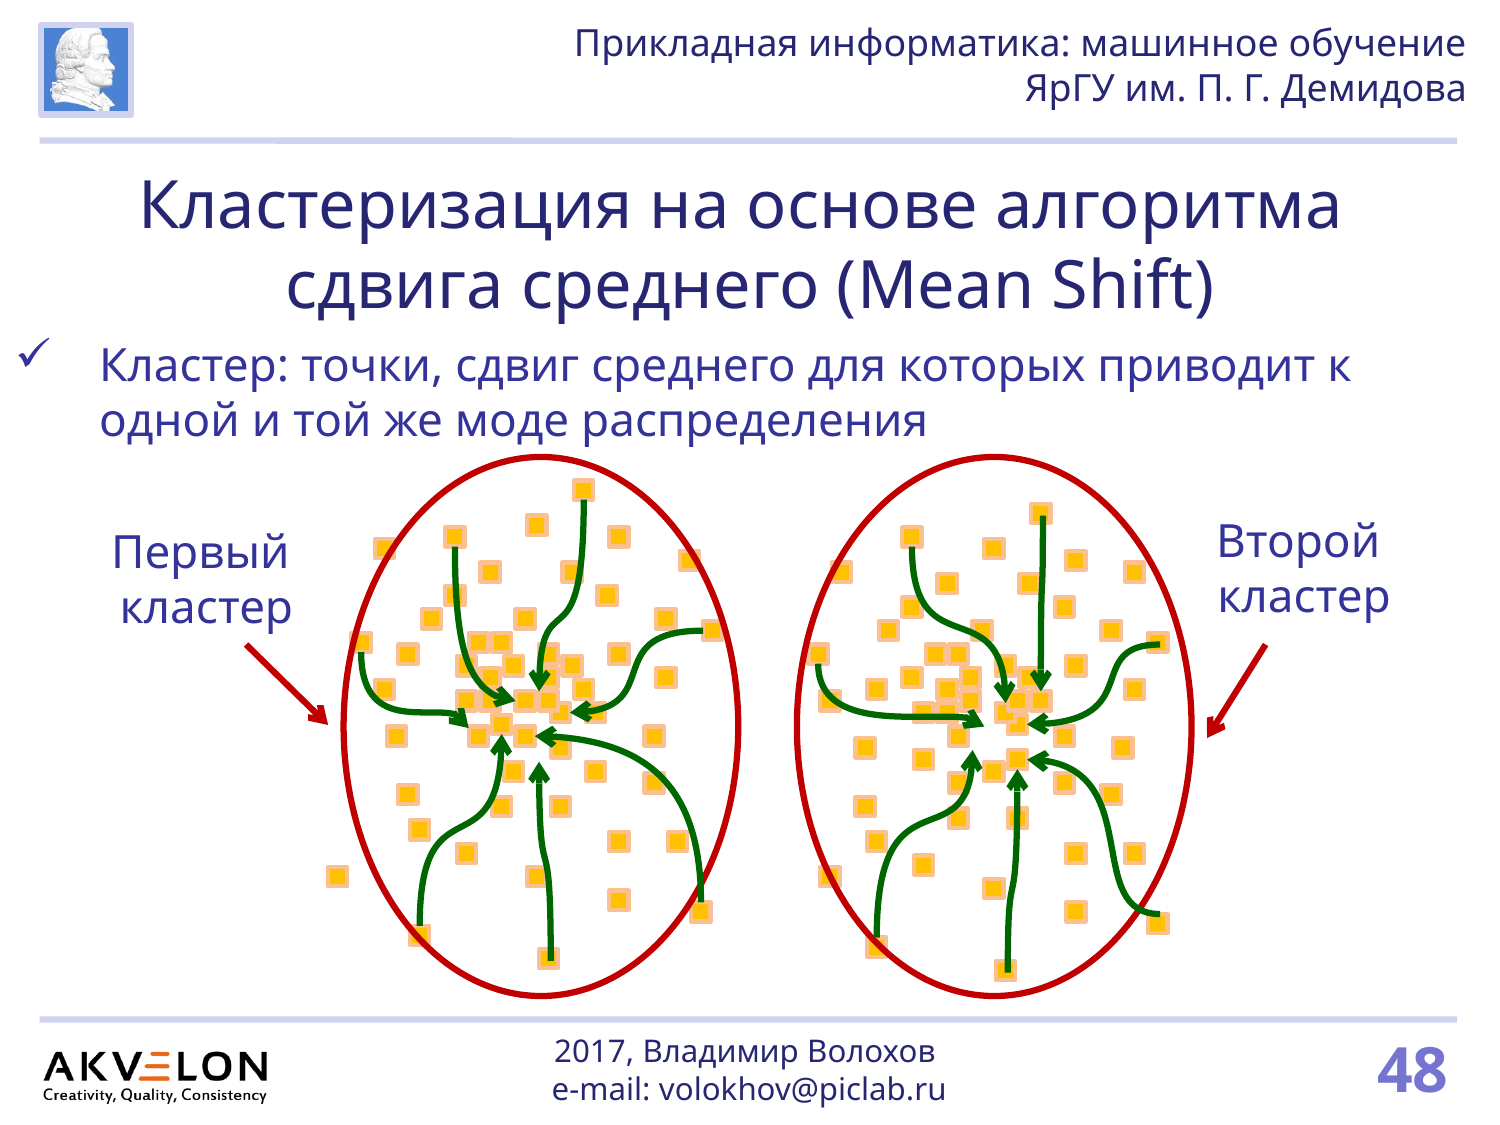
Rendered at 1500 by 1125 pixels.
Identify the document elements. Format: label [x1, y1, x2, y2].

text_box [559, 11, 1482, 116]
text_box [794, 454, 1284, 999]
picture [40, 1047, 268, 1107]
text_box [96, 515, 317, 641]
picture [39, 23, 131, 117]
text_box [0, 154, 1500, 453]
text_box [1146, 912, 1170, 935]
text_box [1362, 1022, 1464, 1113]
text_box [326, 865, 349, 888]
footer [526, 1031, 973, 1107]
text_box [341, 454, 741, 999]
text_box [245, 644, 329, 726]
text_box [1201, 503, 1408, 629]
